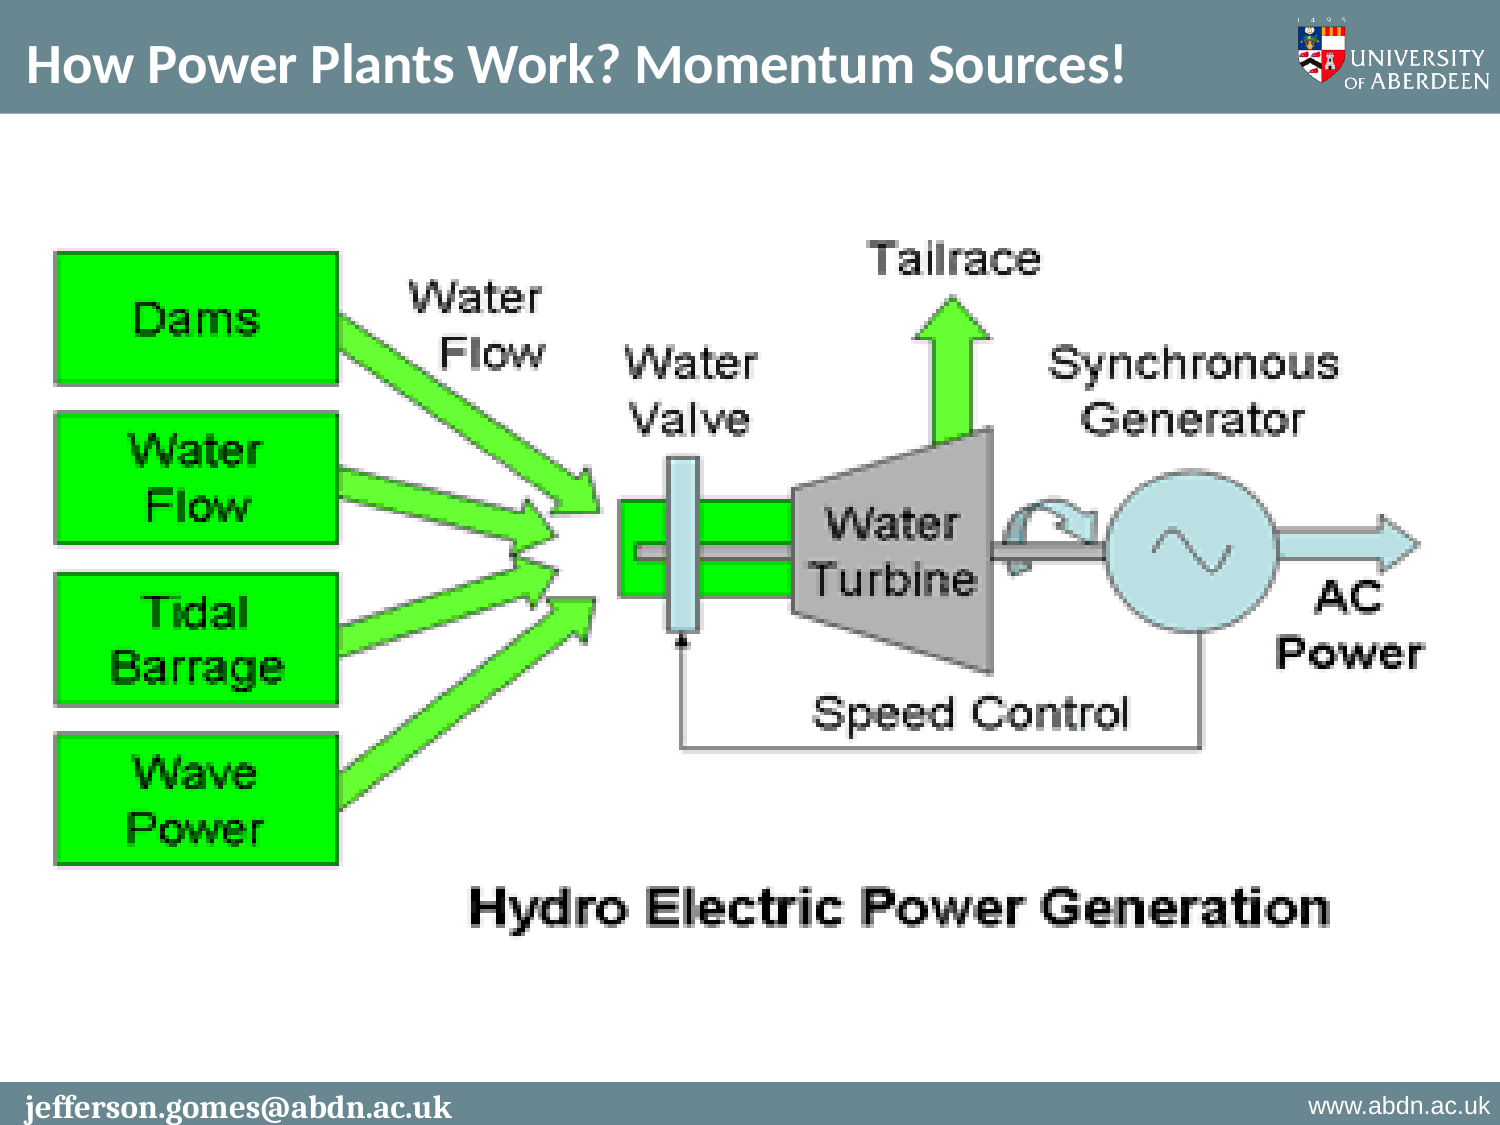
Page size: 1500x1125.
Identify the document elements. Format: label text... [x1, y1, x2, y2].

text_box How Power Plants Work? Momentum Sources! [12, 19, 1144, 102]
picture [52, 221, 1451, 948]
text_box jefferson.gomes@abdn.ac.uk [0, 1082, 479, 1125]
picture [1287, 7, 1495, 103]
